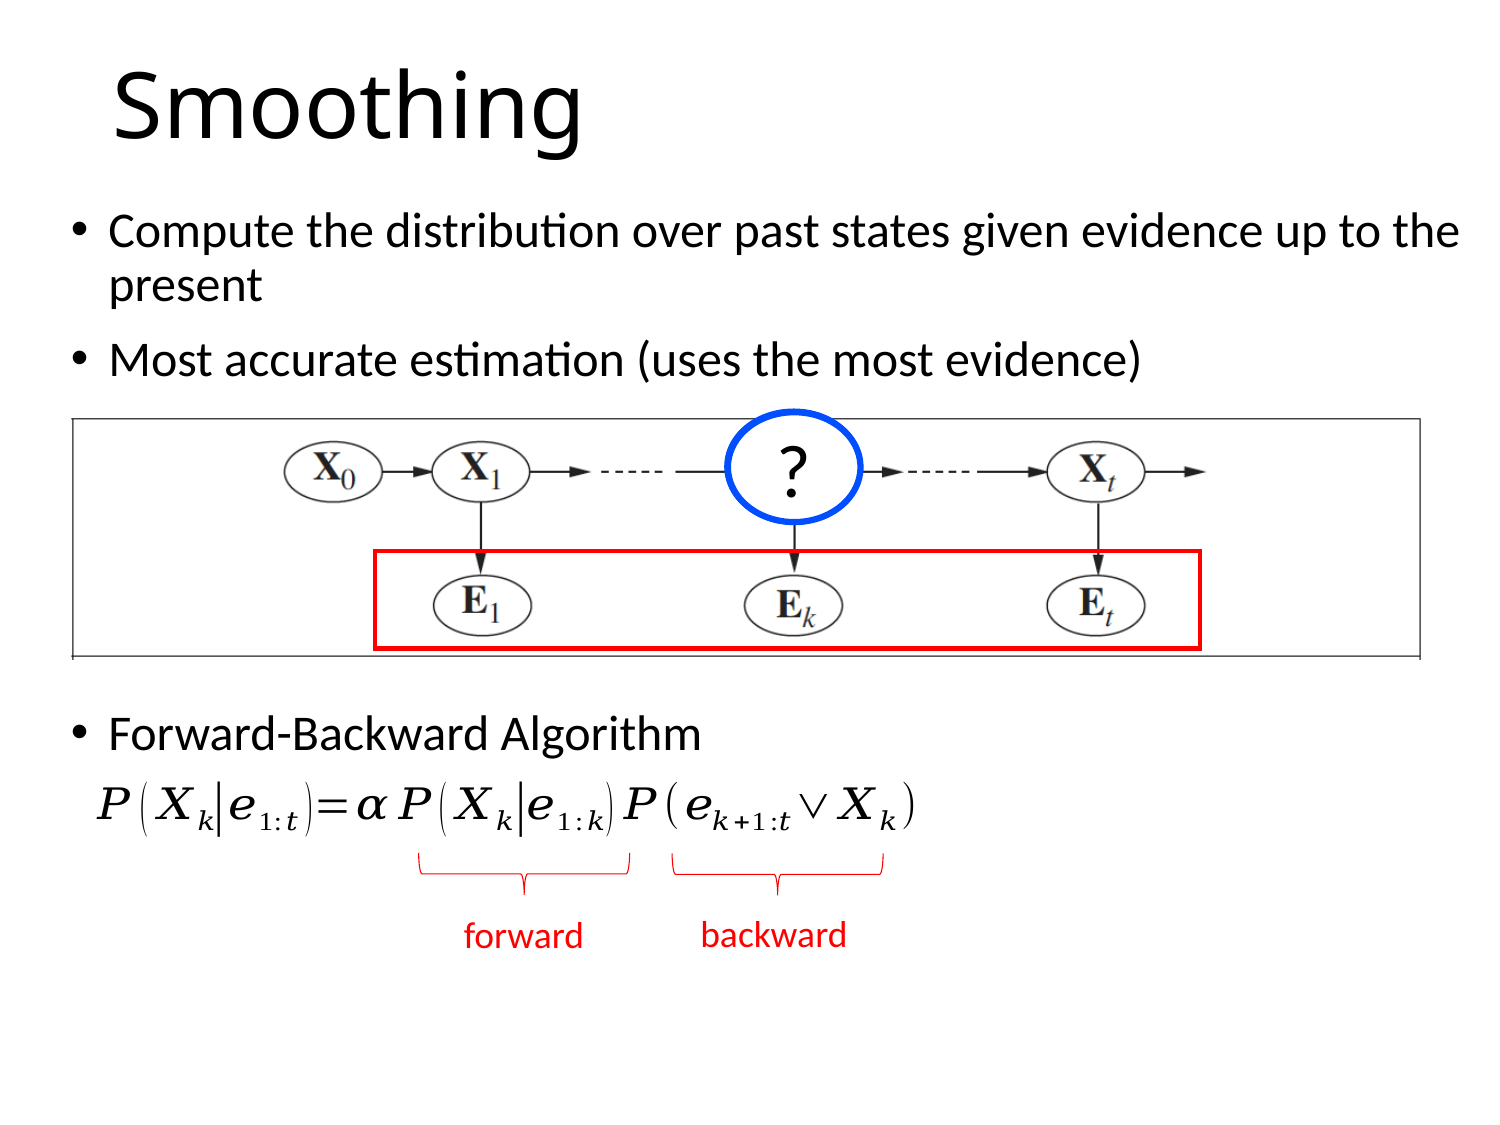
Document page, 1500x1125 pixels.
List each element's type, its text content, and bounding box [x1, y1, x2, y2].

title Smoothing [97, 0, 1392, 196]
list Compute the distribution over past states given evidence up to the present Most accurate estimation (uses the most evidence) Forward-Backward Algorithm [55, 196, 1487, 1125]
text_box [418, 852, 631, 895]
text_box forward [392, 903, 656, 964]
text_box backward [642, 902, 906, 962]
picture [67, 415, 1436, 661]
text_box [671, 853, 884, 896]
text_box ? [769, 411, 819, 415]
